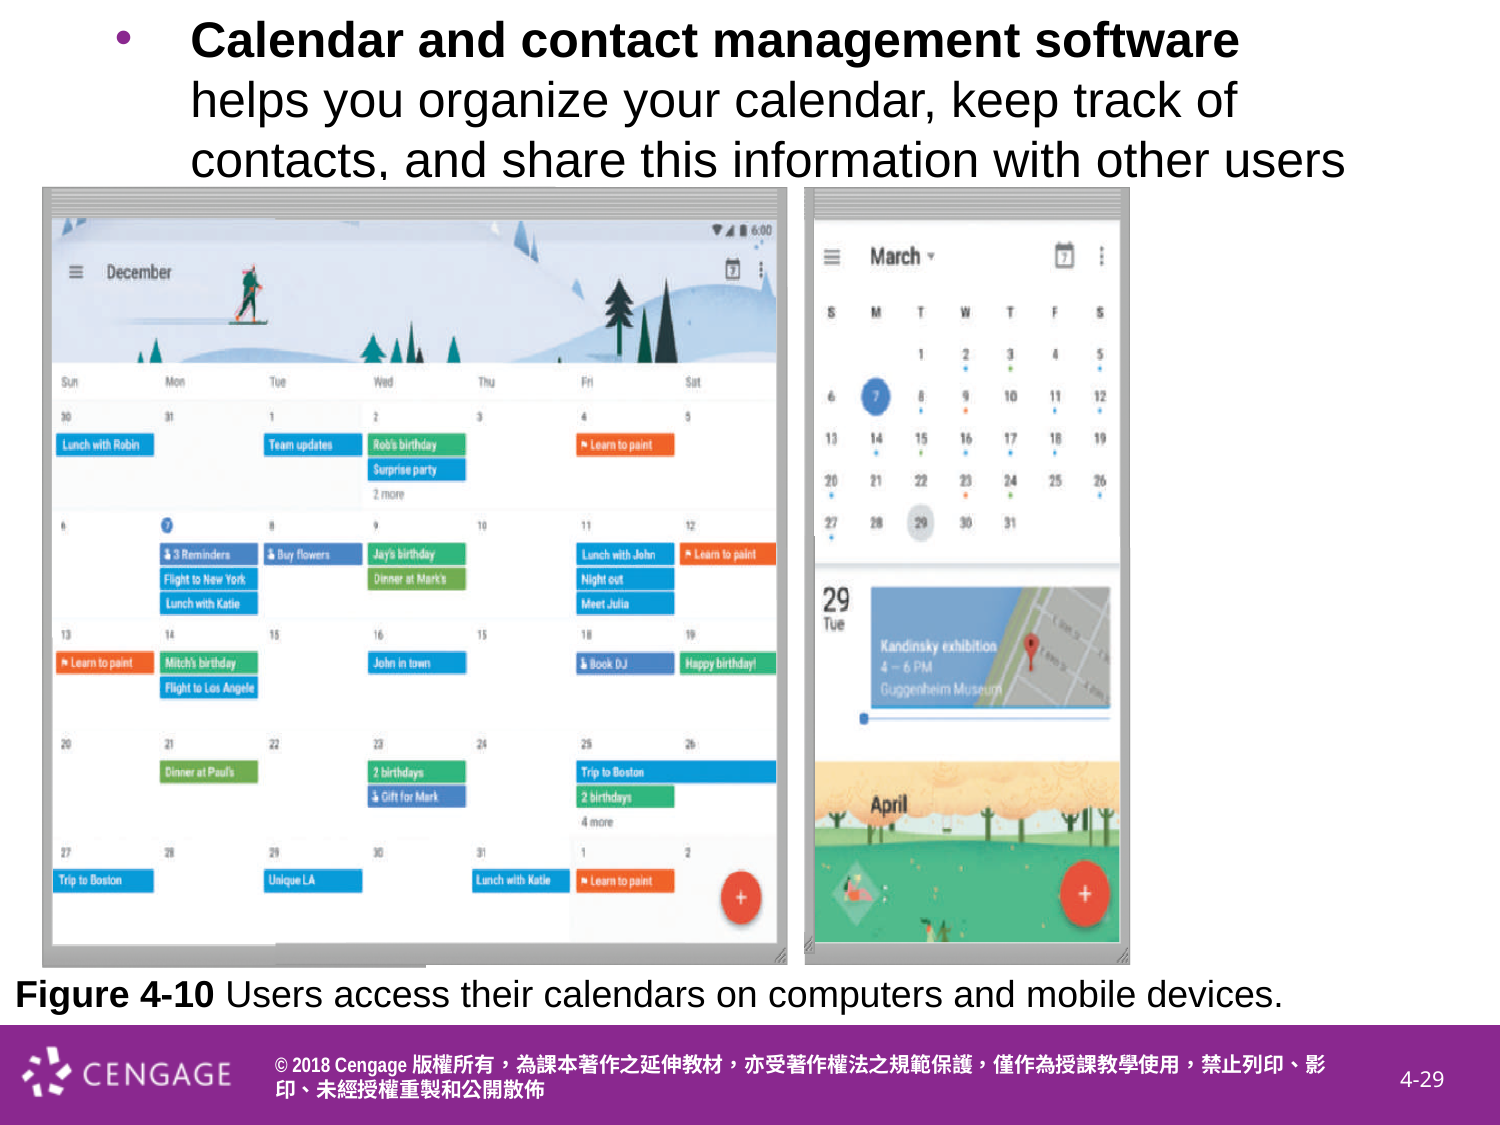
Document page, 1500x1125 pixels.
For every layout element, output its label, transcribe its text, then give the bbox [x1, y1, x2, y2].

picture [12, 1062, 236, 1105]
list Calendar and contact management software helps you organize your calendar, keep track of contacts, and share this information with other users [99, 0, 1381, 217]
picture [37, 180, 1138, 978]
list Figure 4-10 Users access their calendars on computers and mobile devices. [0, 962, 1369, 1062]
